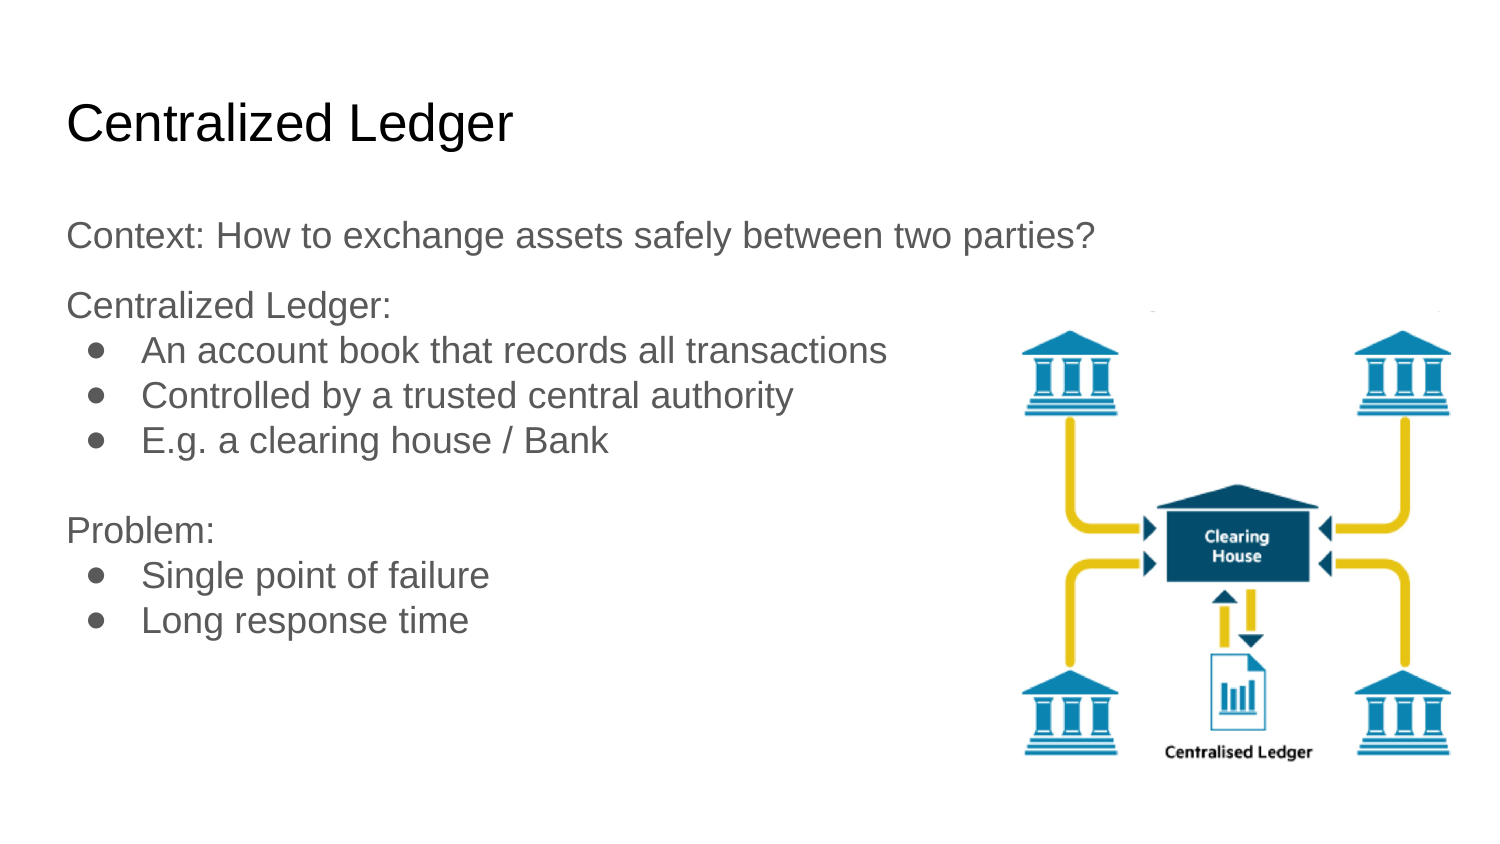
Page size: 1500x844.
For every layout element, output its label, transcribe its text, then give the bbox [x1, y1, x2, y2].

picture [1010, 311, 1460, 777]
title Centralized Ledger [51, 72, 1449, 167]
list Context: How to exchange assets safely between two parties? Centralized Ledger: An account book that records all transactions Controlled by a trusted central authority E.g. a clearing house / Bank Problem: Single point of failure Long response time [51, 189, 1449, 750]
